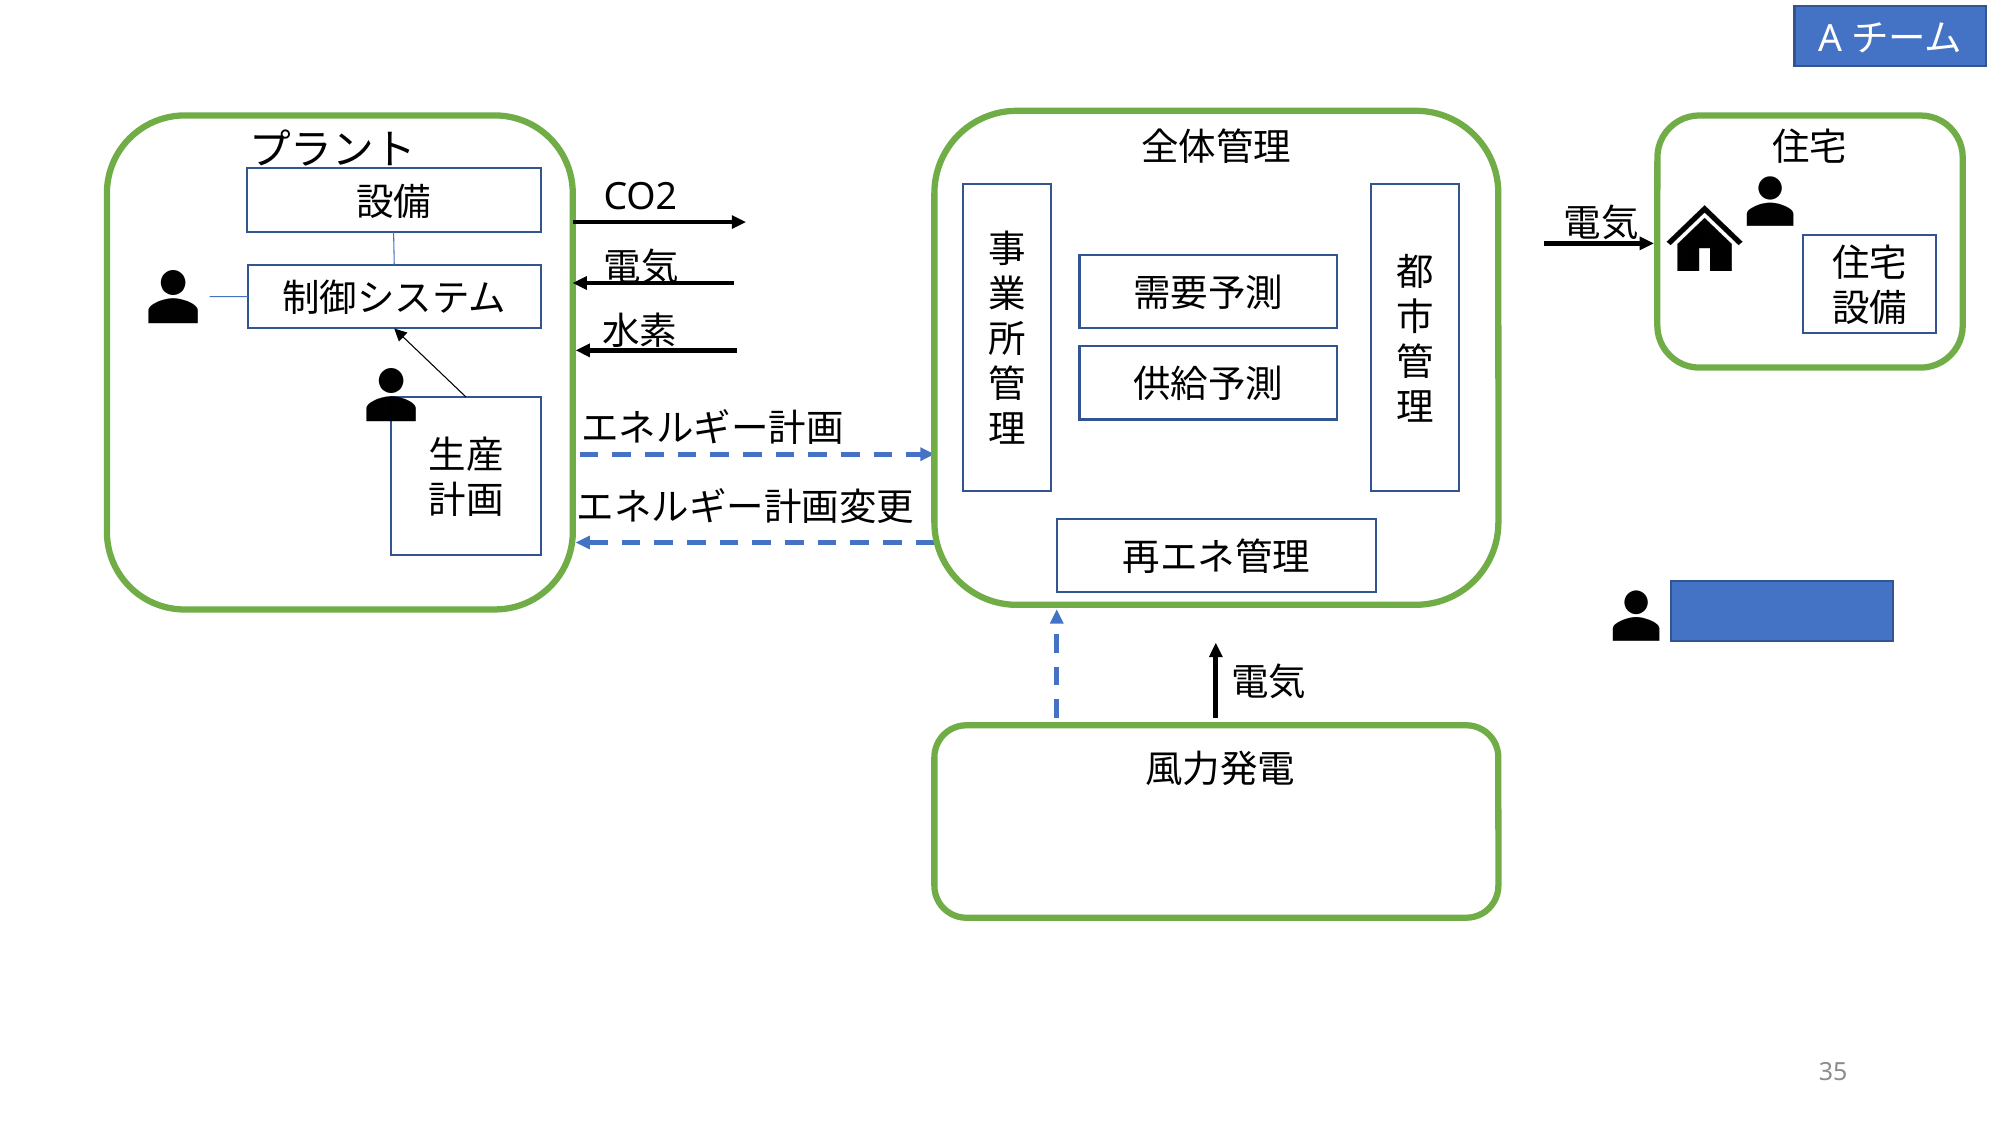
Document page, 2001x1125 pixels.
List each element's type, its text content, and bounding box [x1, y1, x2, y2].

slide_number 35 [1412, 1042, 1863, 1103]
text_box 需要予測 [1078, 254, 1338, 329]
text_box [933, 724, 1500, 919]
text_box 電気 [588, 235, 694, 282]
text_box 全体管理 [1126, 115, 1307, 176]
text_box 電気 [1548, 244, 1654, 251]
text_box 電気 [1548, 191, 1654, 243]
text_box 住宅設備 [1802, 234, 1937, 334]
text_box プラント [234, 115, 453, 181]
picture [136, 259, 210, 334]
text_box [1656, 114, 1964, 369]
text_box Aチーム [1793, 5, 1987, 67]
text_box 住宅 [1757, 115, 1863, 176]
text_box 生産 計画 [390, 396, 542, 556]
text_box 水素 [587, 299, 693, 350]
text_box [394, 328, 466, 397]
text_box 都市管理 [1370, 183, 1460, 492]
text_box CO2 [588, 164, 693, 222]
text_box 制御システム [247, 264, 542, 329]
text_box エネルギー計画変更 [562, 475, 930, 536]
picture [354, 357, 428, 432]
text_box [105, 114, 574, 611]
picture [1601, 580, 1671, 651]
picture [1661, 166, 1805, 282]
text_box 電気 [1216, 650, 1322, 710]
text_box エネルギー計画 [566, 396, 859, 457]
text_box 再エネ管理 [1056, 518, 1377, 593]
text_box 電気 [588, 284, 694, 296]
text_box 水素 [587, 351, 693, 360]
text_box 供給予測 [1078, 345, 1338, 421]
text_box [1671, 580, 1894, 642]
text_box 事業所管理 [962, 183, 1052, 492]
text_box [933, 109, 1500, 606]
text_box 設備 [246, 167, 542, 233]
text_box 風力発電 [1130, 737, 1310, 797]
